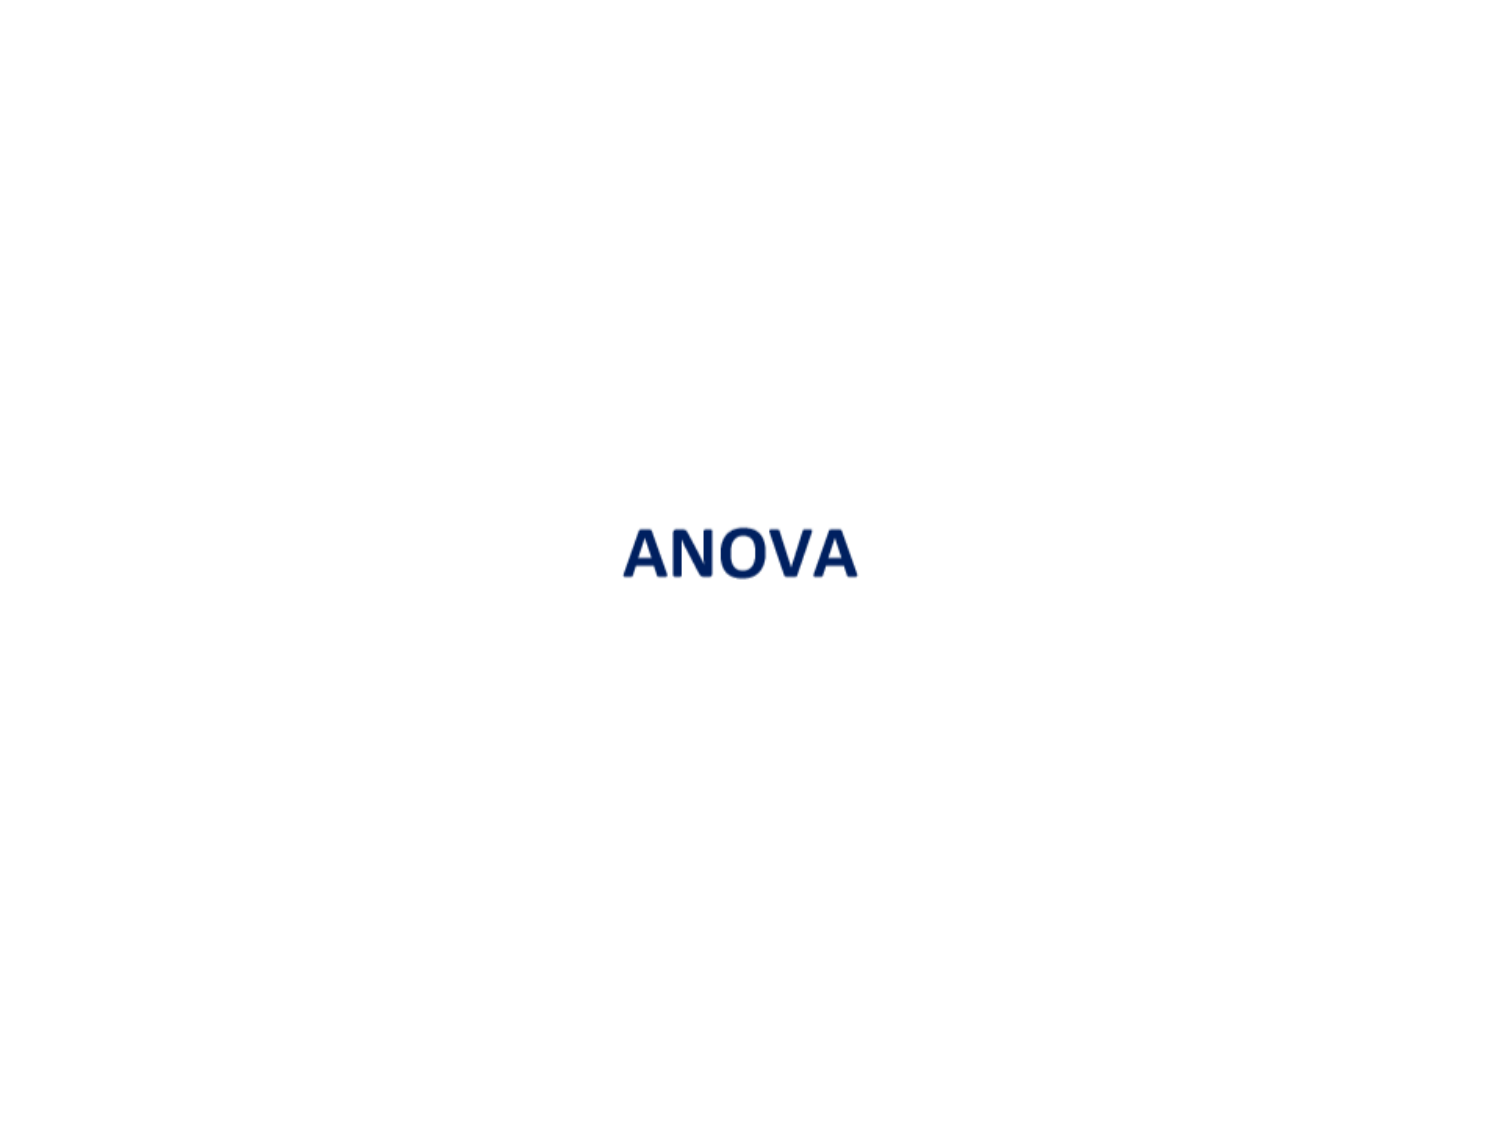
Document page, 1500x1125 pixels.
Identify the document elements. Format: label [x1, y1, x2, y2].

picture [609, 512, 890, 613]
